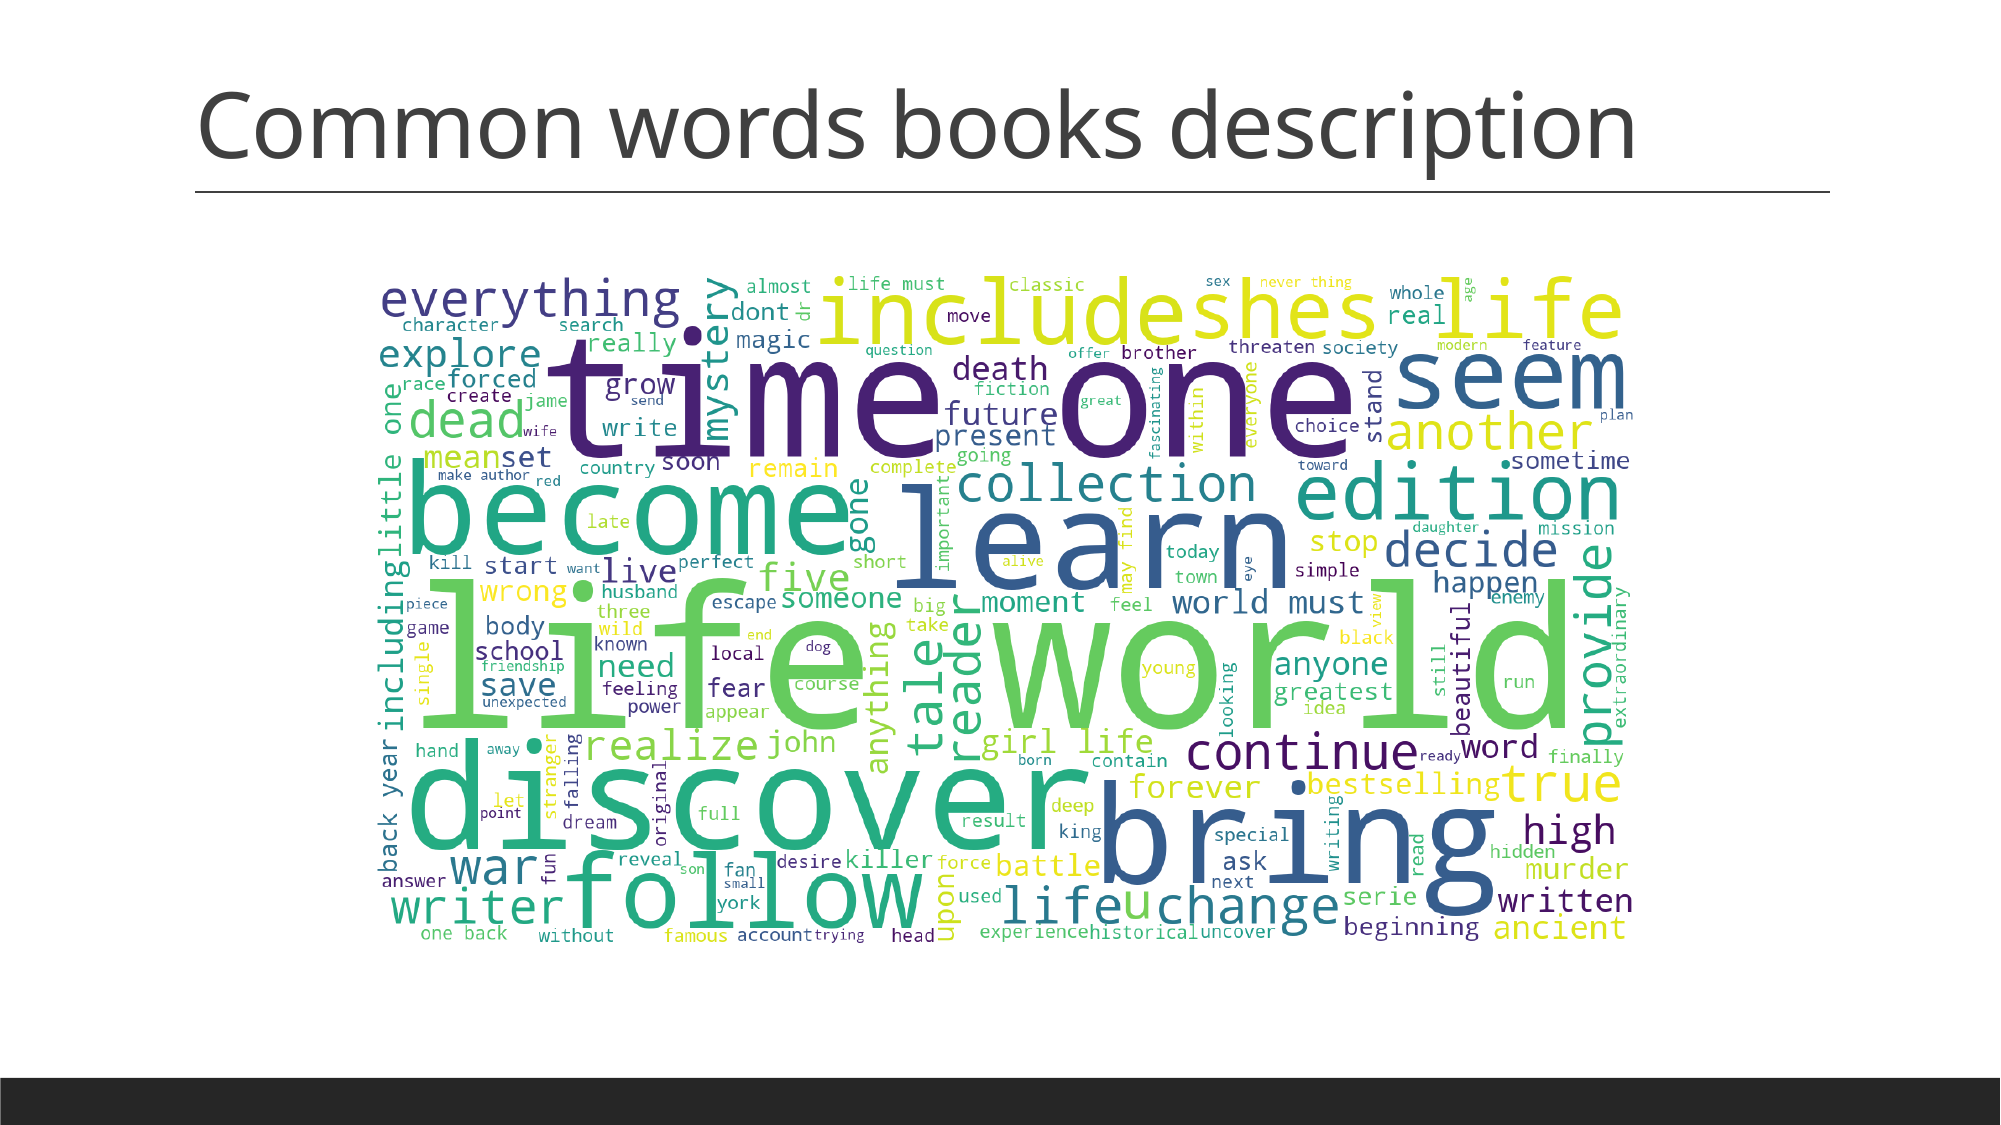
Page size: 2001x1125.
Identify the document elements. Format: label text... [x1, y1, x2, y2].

picture [366, 267, 1643, 955]
title Common words books description [180, 47, 1830, 187]
